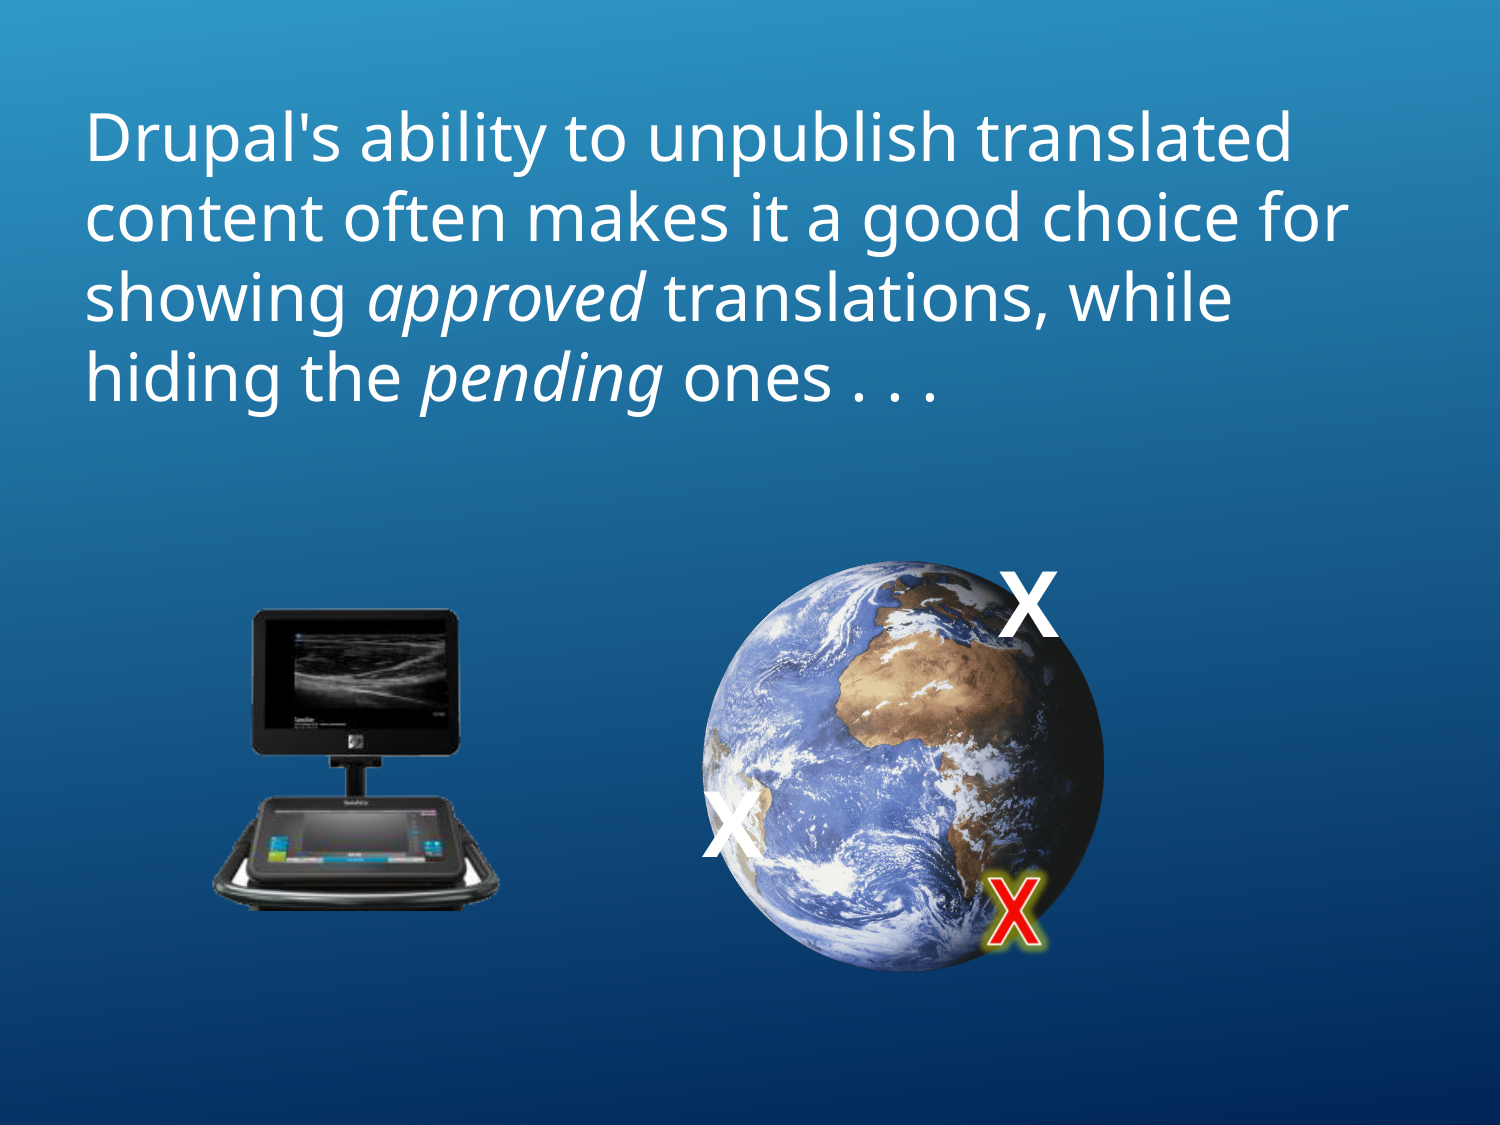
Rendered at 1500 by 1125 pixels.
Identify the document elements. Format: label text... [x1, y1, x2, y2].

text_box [687, 538, 1104, 972]
picture [199, 599, 511, 911]
text_box Drupal's ability to unpublish translated content often makes it a good choice for showing approved translations, while hiding the pending ones . . . [69, 87, 1450, 423]
